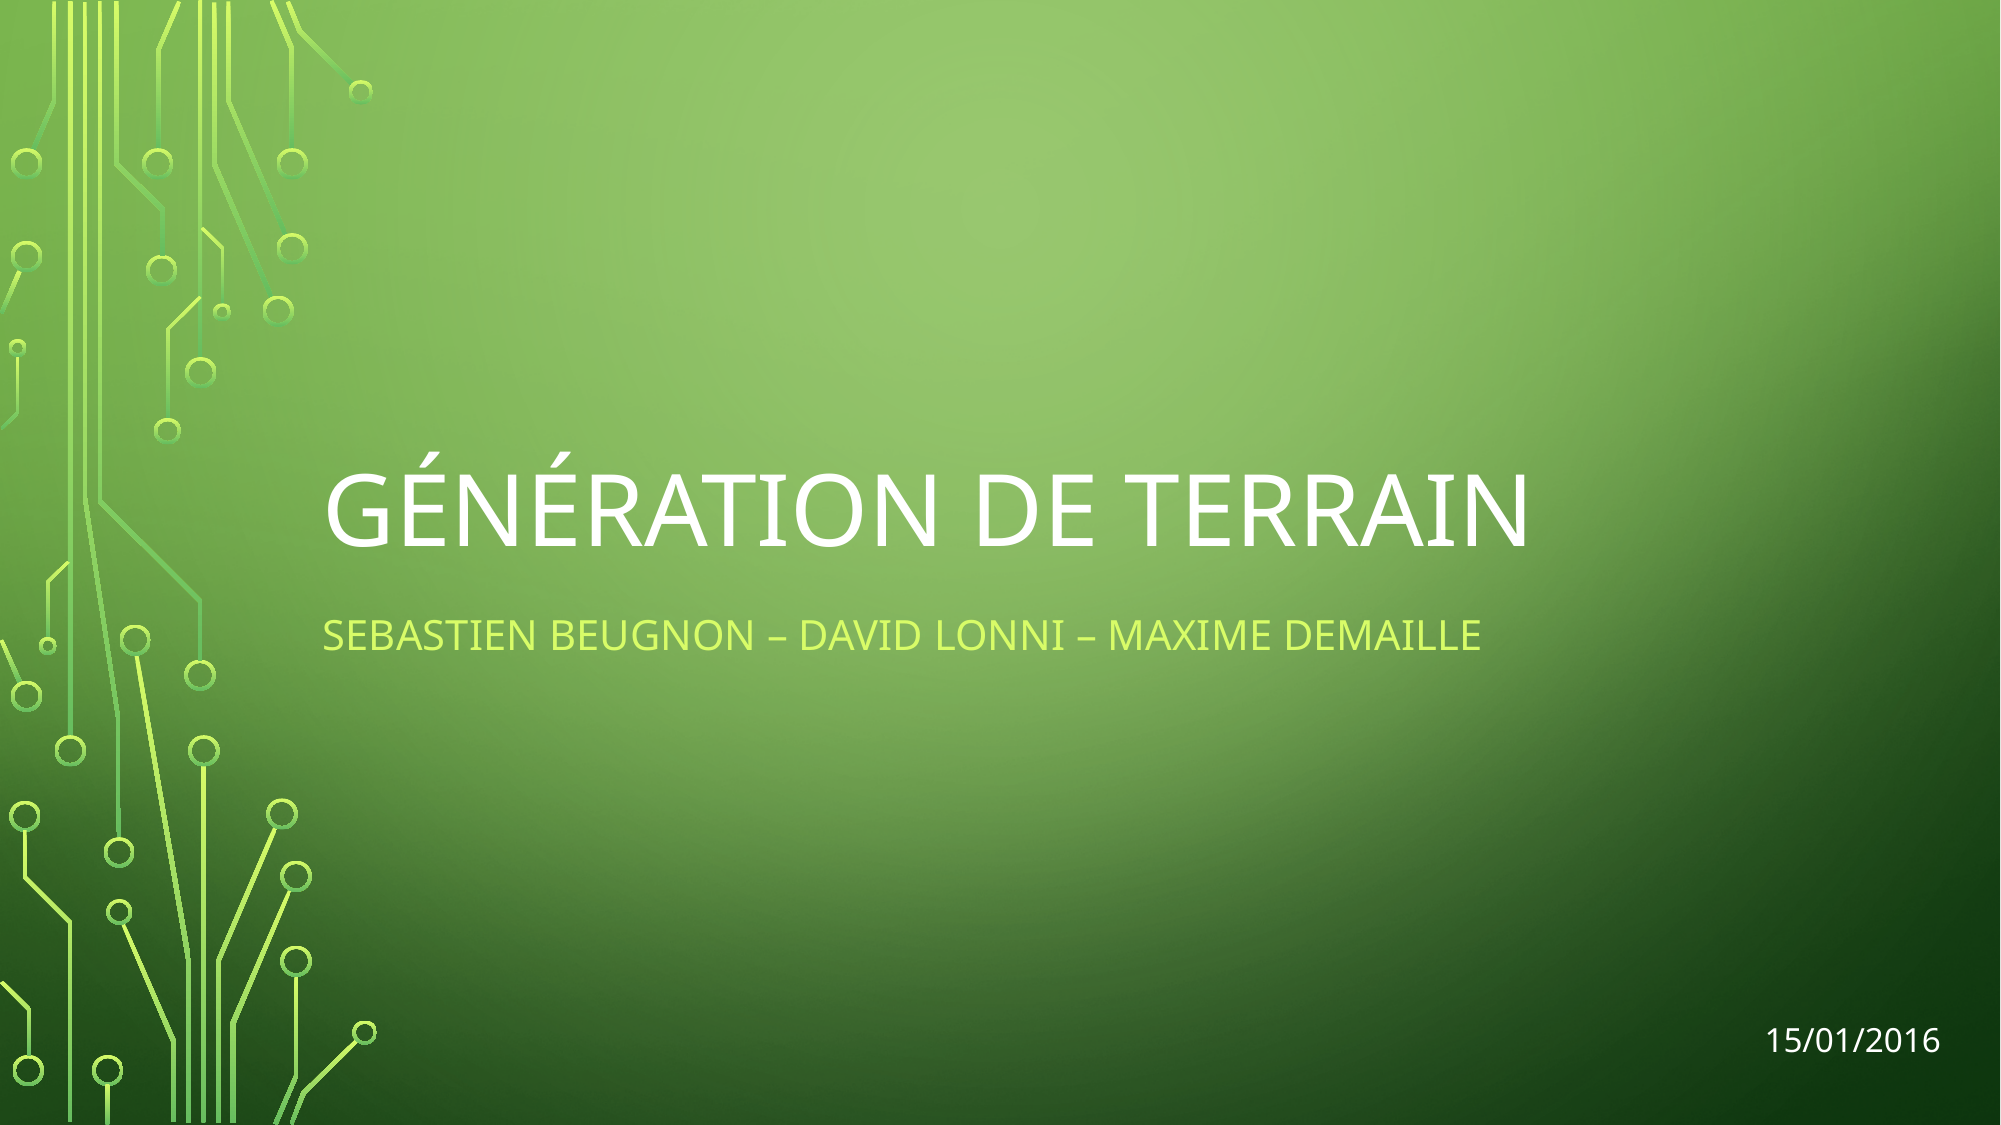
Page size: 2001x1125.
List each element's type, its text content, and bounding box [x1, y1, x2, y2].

title Génération de terrain [307, 184, 1750, 576]
text_box 15/01/2016 [1749, 1011, 1965, 1067]
subtitle Sebastien beugnon – David Lonni – Maxime Demaille [307, 590, 1750, 863]
